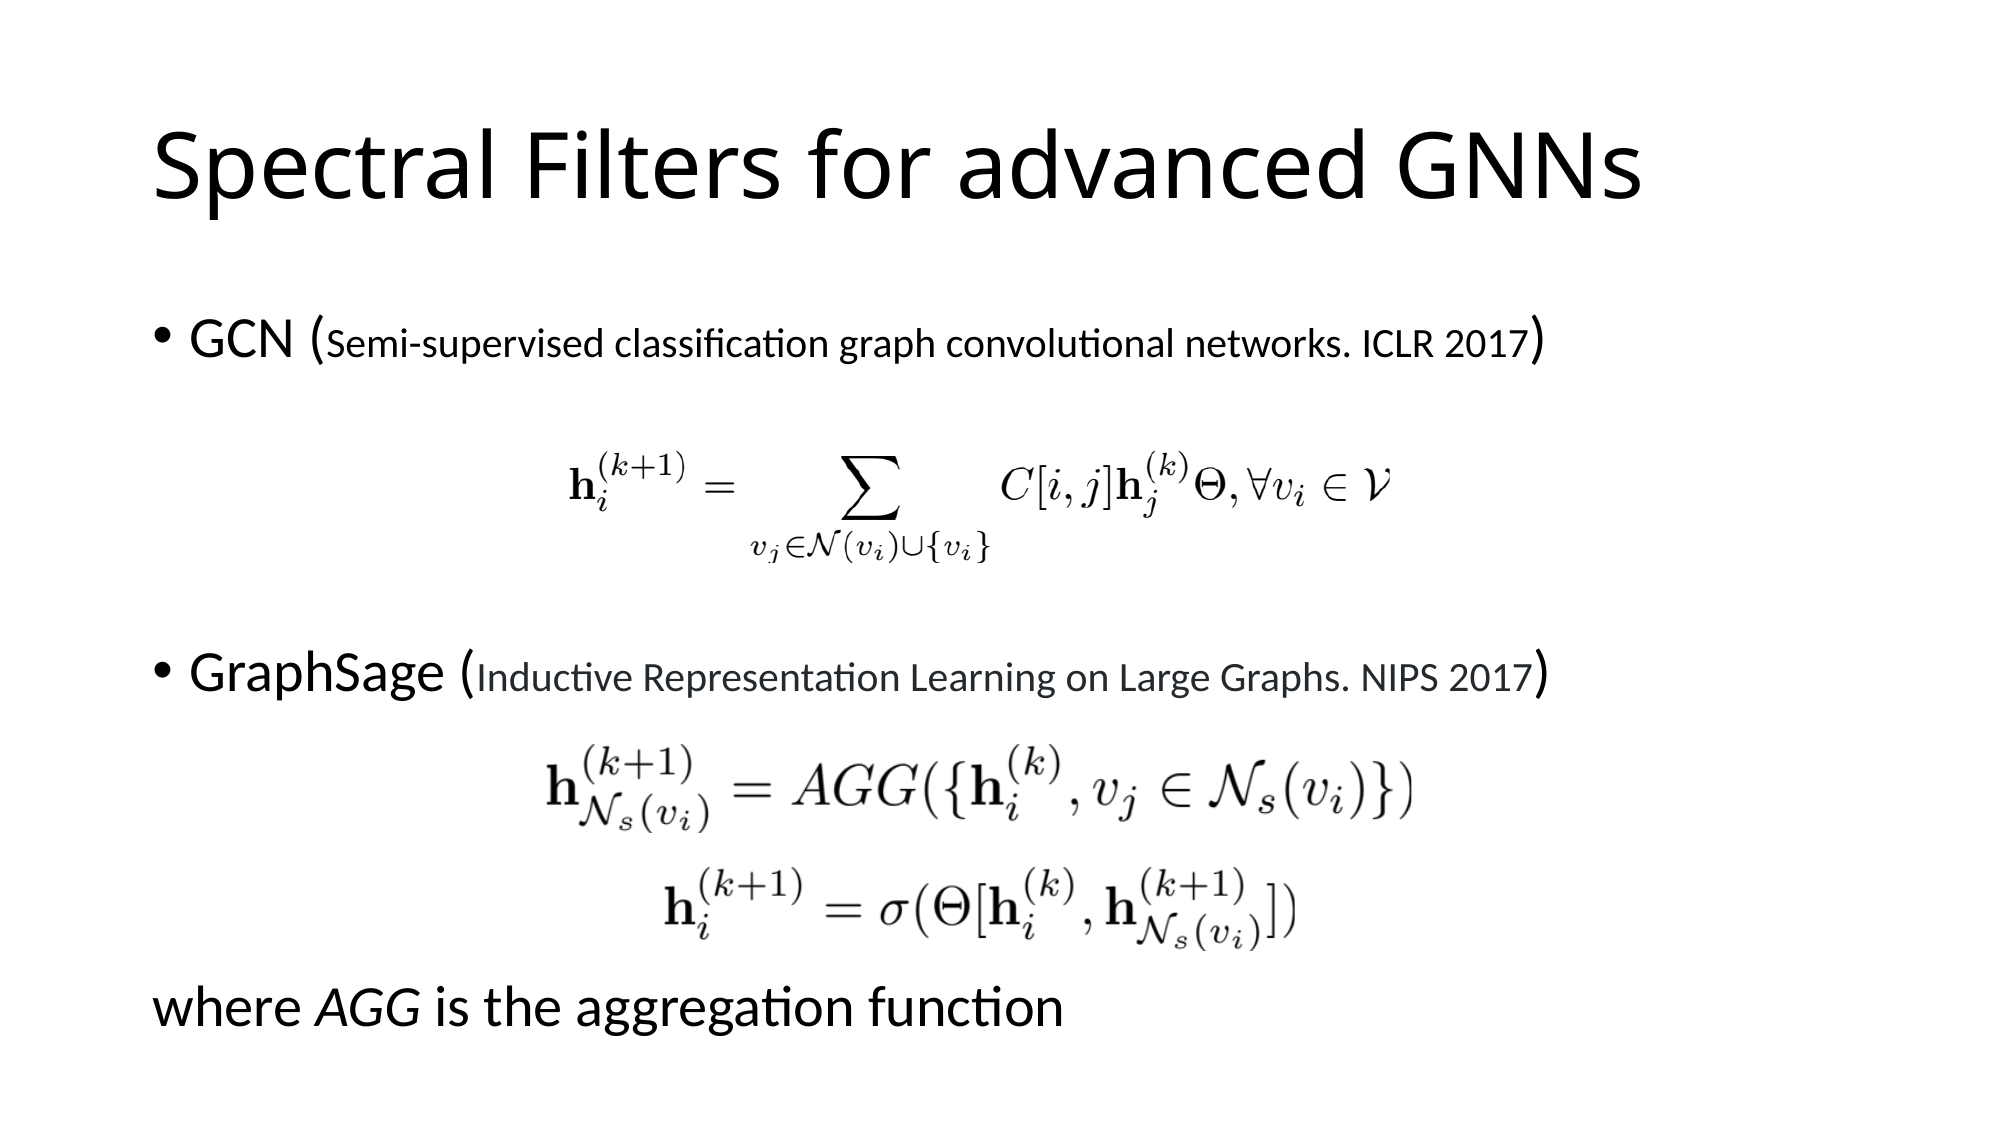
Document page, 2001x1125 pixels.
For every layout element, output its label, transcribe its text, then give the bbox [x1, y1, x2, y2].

picture [546, 743, 1412, 833]
list GCN (Semi-supervised classification graph convolutional networks. ICLR 2017) GraphSage (Inductive Representation Learning on Large Graphs. NIPS 2017) where AGG is the aggregation function [137, 299, 1863, 1104]
picture [568, 451, 1390, 563]
title Spectral Filters for advanced GNNs [137, 59, 1863, 278]
picture [663, 866, 1295, 951]
